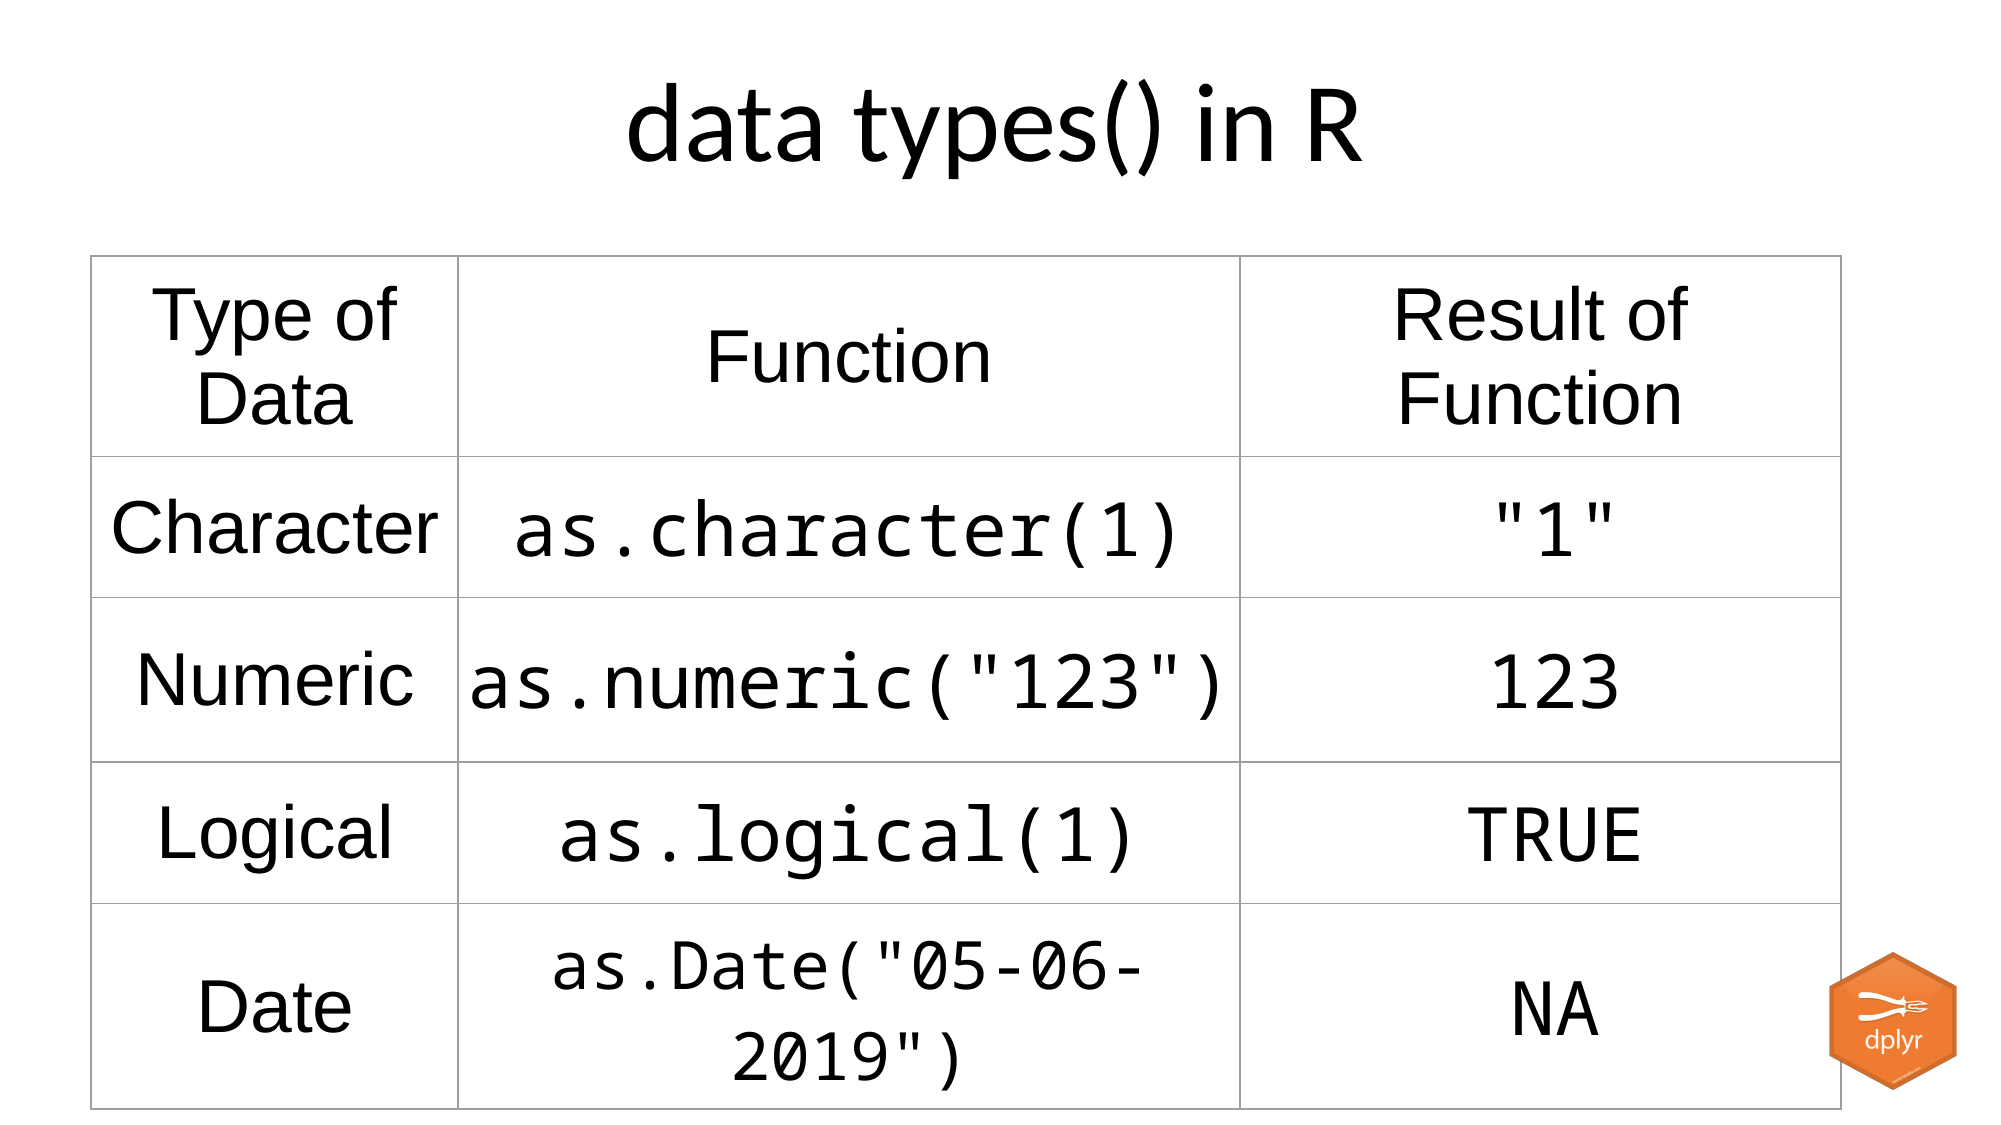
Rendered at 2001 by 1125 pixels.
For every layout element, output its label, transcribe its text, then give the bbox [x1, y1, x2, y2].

table_cell Date [92, 904, 457, 1108]
table_cell 123 [1241, 598, 1840, 761]
title data types() in R [624, 47, 1376, 176]
table_cell Logical [92, 763, 457, 903]
table_cell Character [92, 457, 457, 597]
table_cell as.numeric("123") [459, 598, 1239, 761]
table_cell as.Date("05-06-2019") [459, 904, 1239, 1108]
table_cell as.logical(1) [459, 763, 1239, 903]
table_cell Numeric [92, 598, 457, 761]
table_header Result of Function [1241, 257, 1840, 456]
table_cell "1" [1241, 457, 1840, 597]
text_box [1829, 952, 1957, 1090]
table_cell TRUE [1241, 763, 1840, 903]
table_cell as.character(1) [459, 457, 1239, 597]
table_cell NA [1241, 904, 1840, 1108]
table_header Type of Data [92, 257, 457, 456]
table_header Function [459, 257, 1239, 456]
